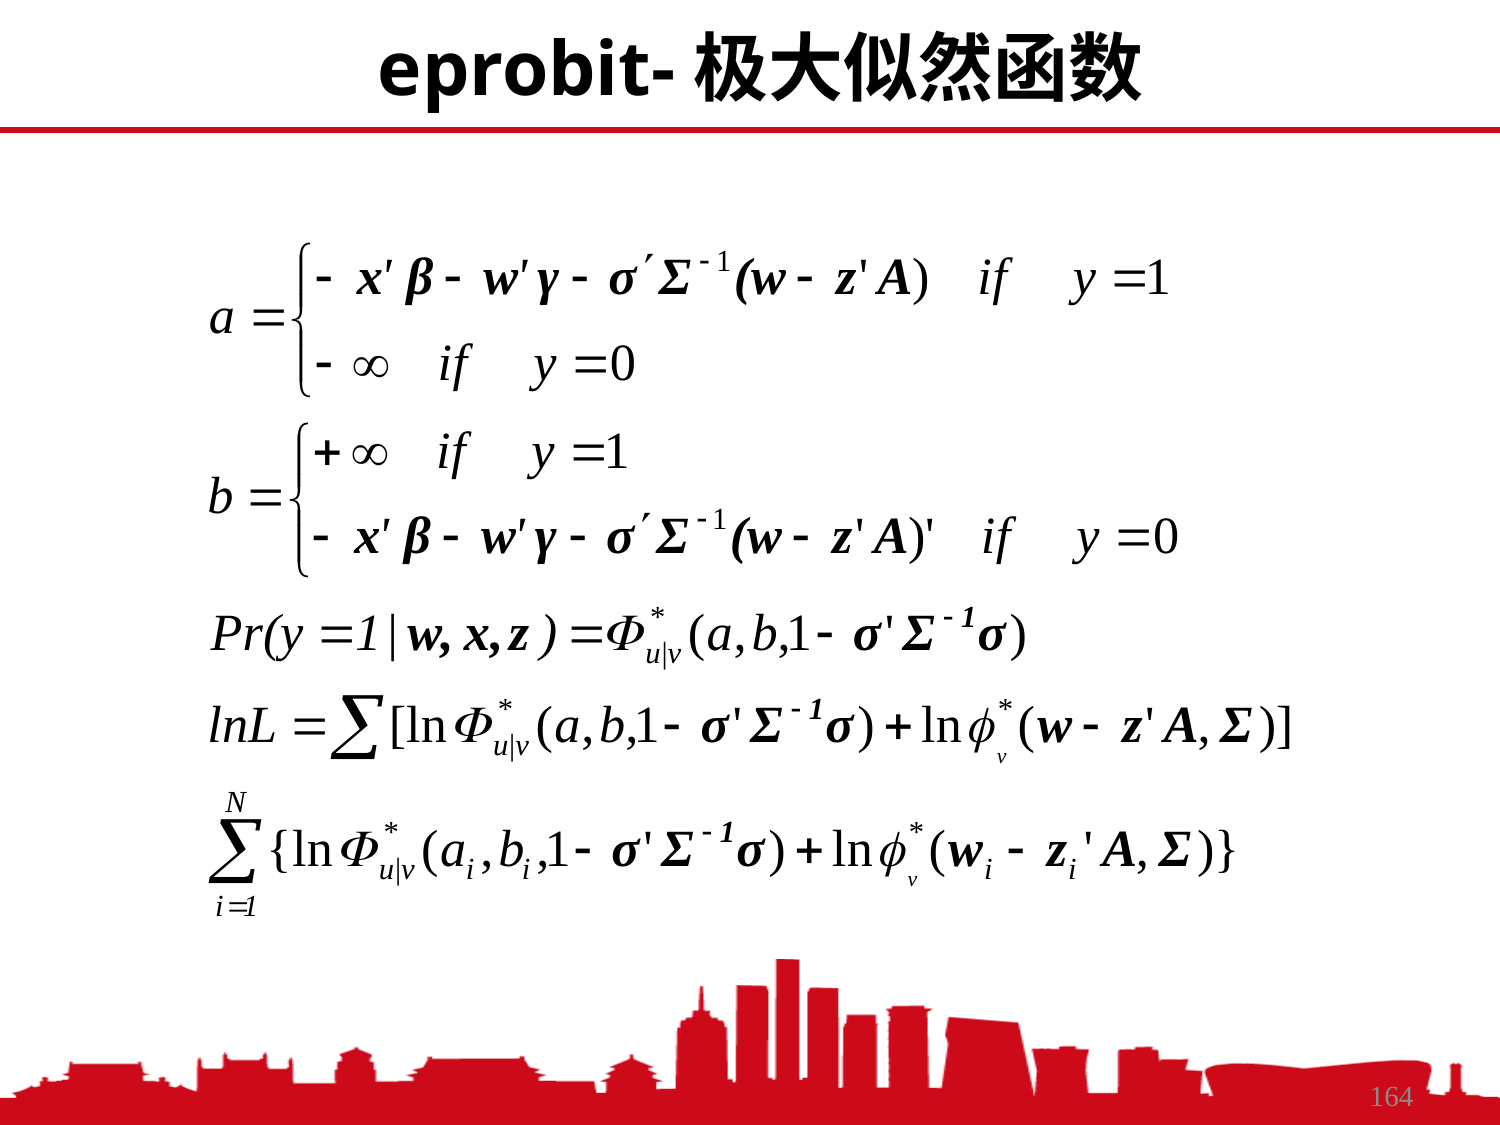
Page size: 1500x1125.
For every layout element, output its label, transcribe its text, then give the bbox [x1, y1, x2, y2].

text_box eprobit-极大似然函数 [10, 12, 1500, 118]
footer 中国人民大学，陈传波 [496, 1042, 1004, 1103]
picture [0, 959, 1500, 1125]
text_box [200, 232, 1299, 930]
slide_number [103, 1042, 441, 1103]
slide_number 164 [1091, 1065, 1429, 1125]
